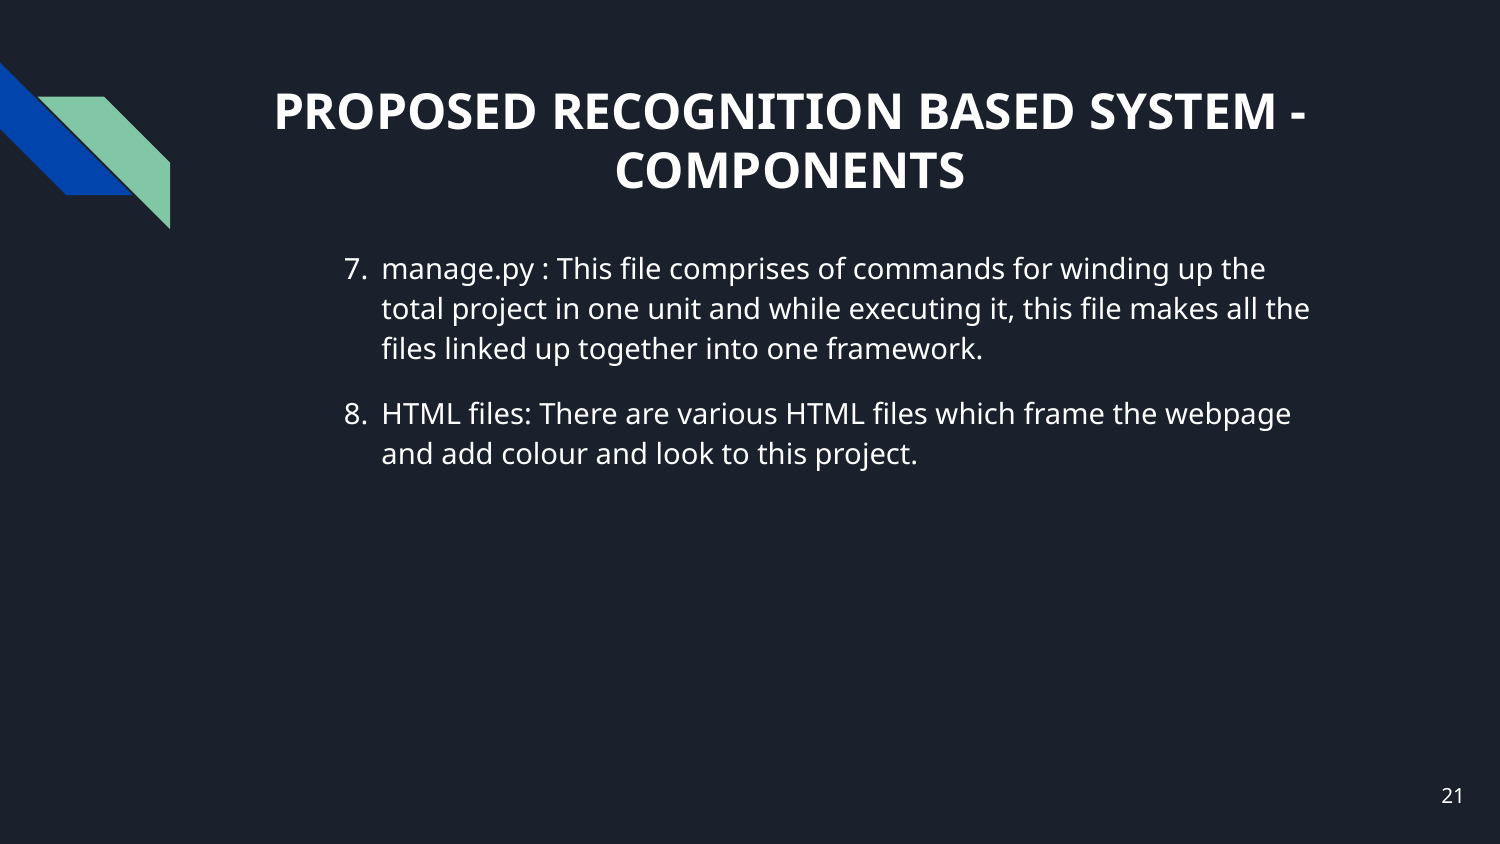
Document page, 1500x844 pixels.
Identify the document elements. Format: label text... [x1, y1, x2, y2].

title PROPOSED RECOGNITION BASED SYSTEM - COMPONENTS [212, 64, 1368, 215]
text_box 7. manage.py : This file comprises of commands for winding up the total project in one unit and while executing it, this file makes all the files linked up together into one framework. 8. HTML files: There are various HTML files which frame the webpage and add colour and look to this project. [254, 229, 1327, 676]
slide_number 21 [1389, 764, 1480, 830]
